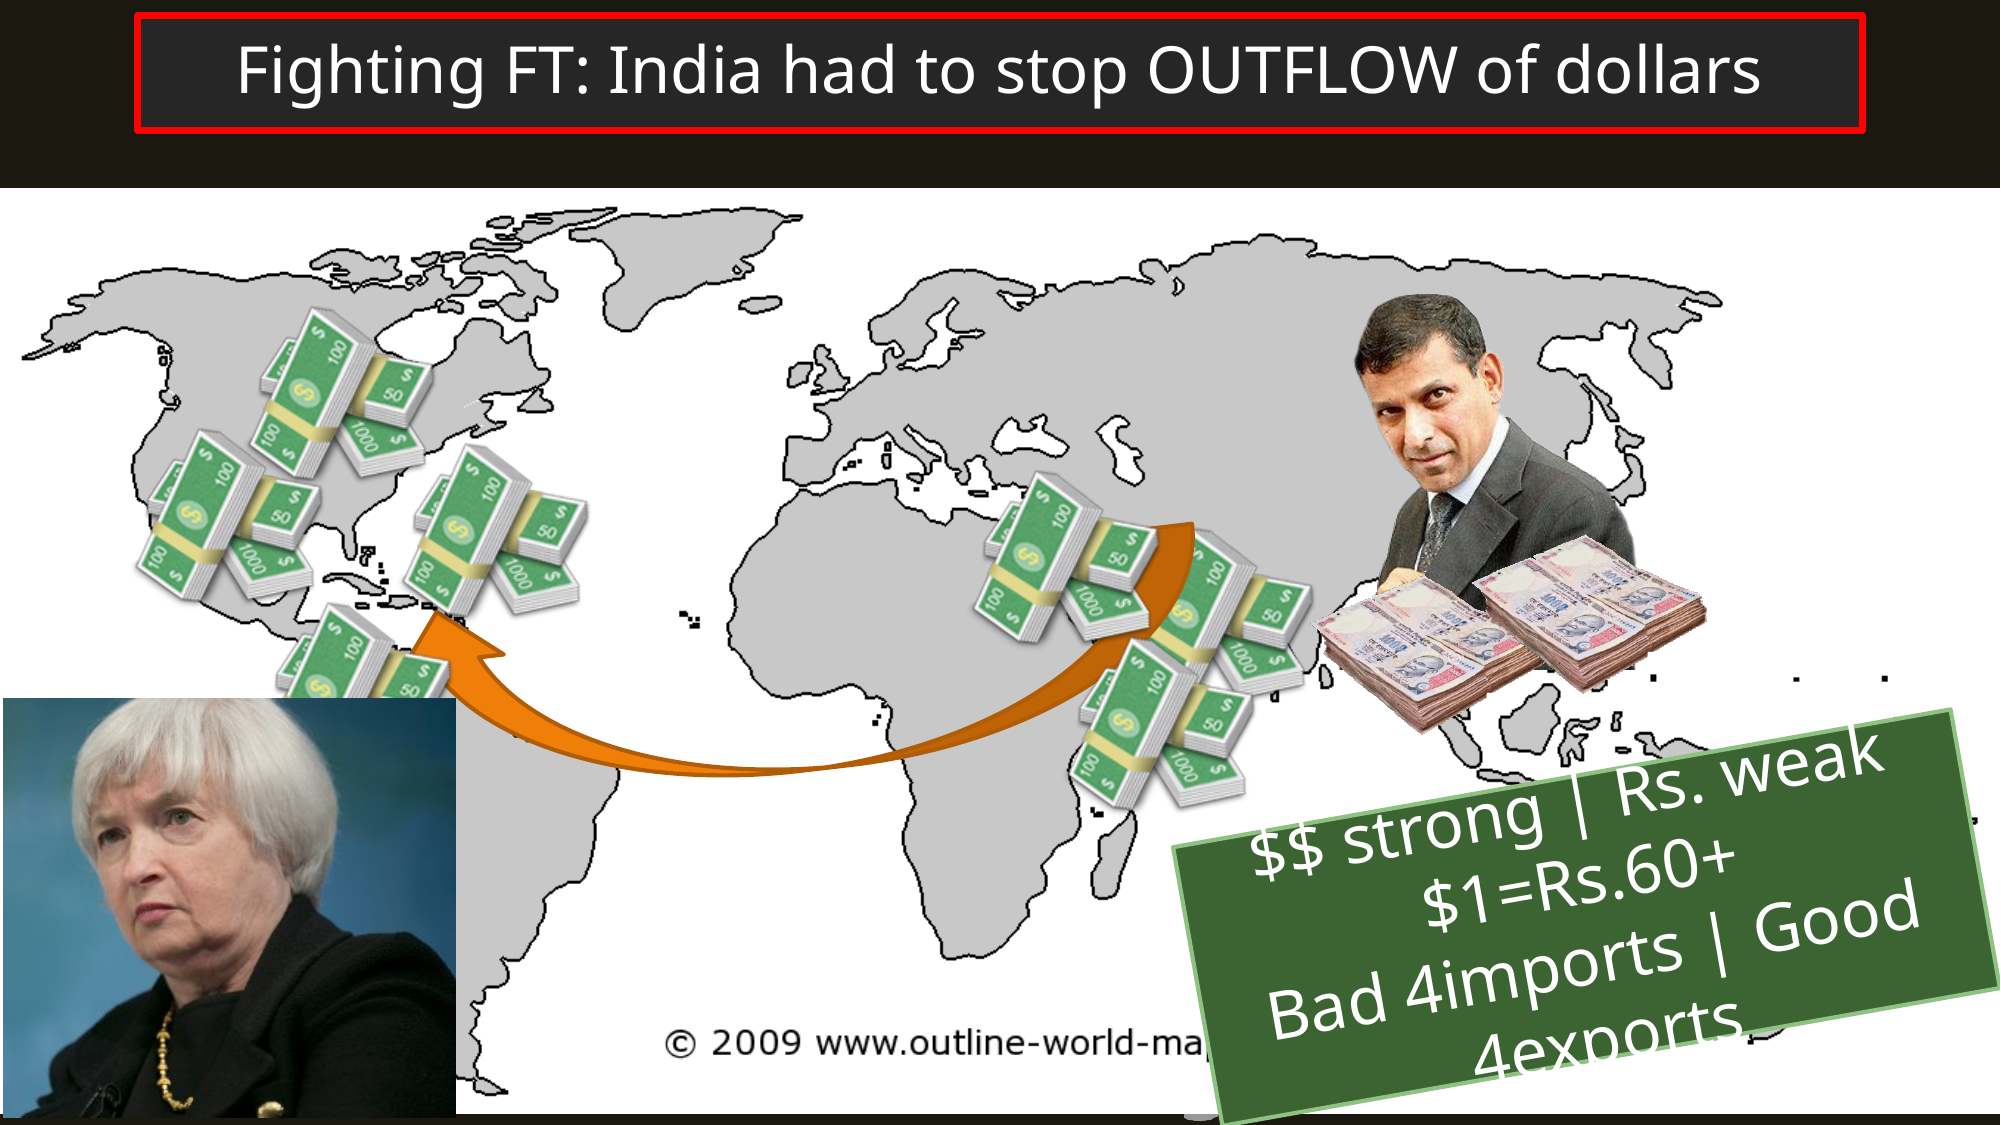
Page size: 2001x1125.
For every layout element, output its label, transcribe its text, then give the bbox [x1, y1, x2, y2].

title Fighting FT: India had to stop OUTFLOW of dollars [134, 12, 1866, 134]
picture [0, 187, 2000, 1125]
